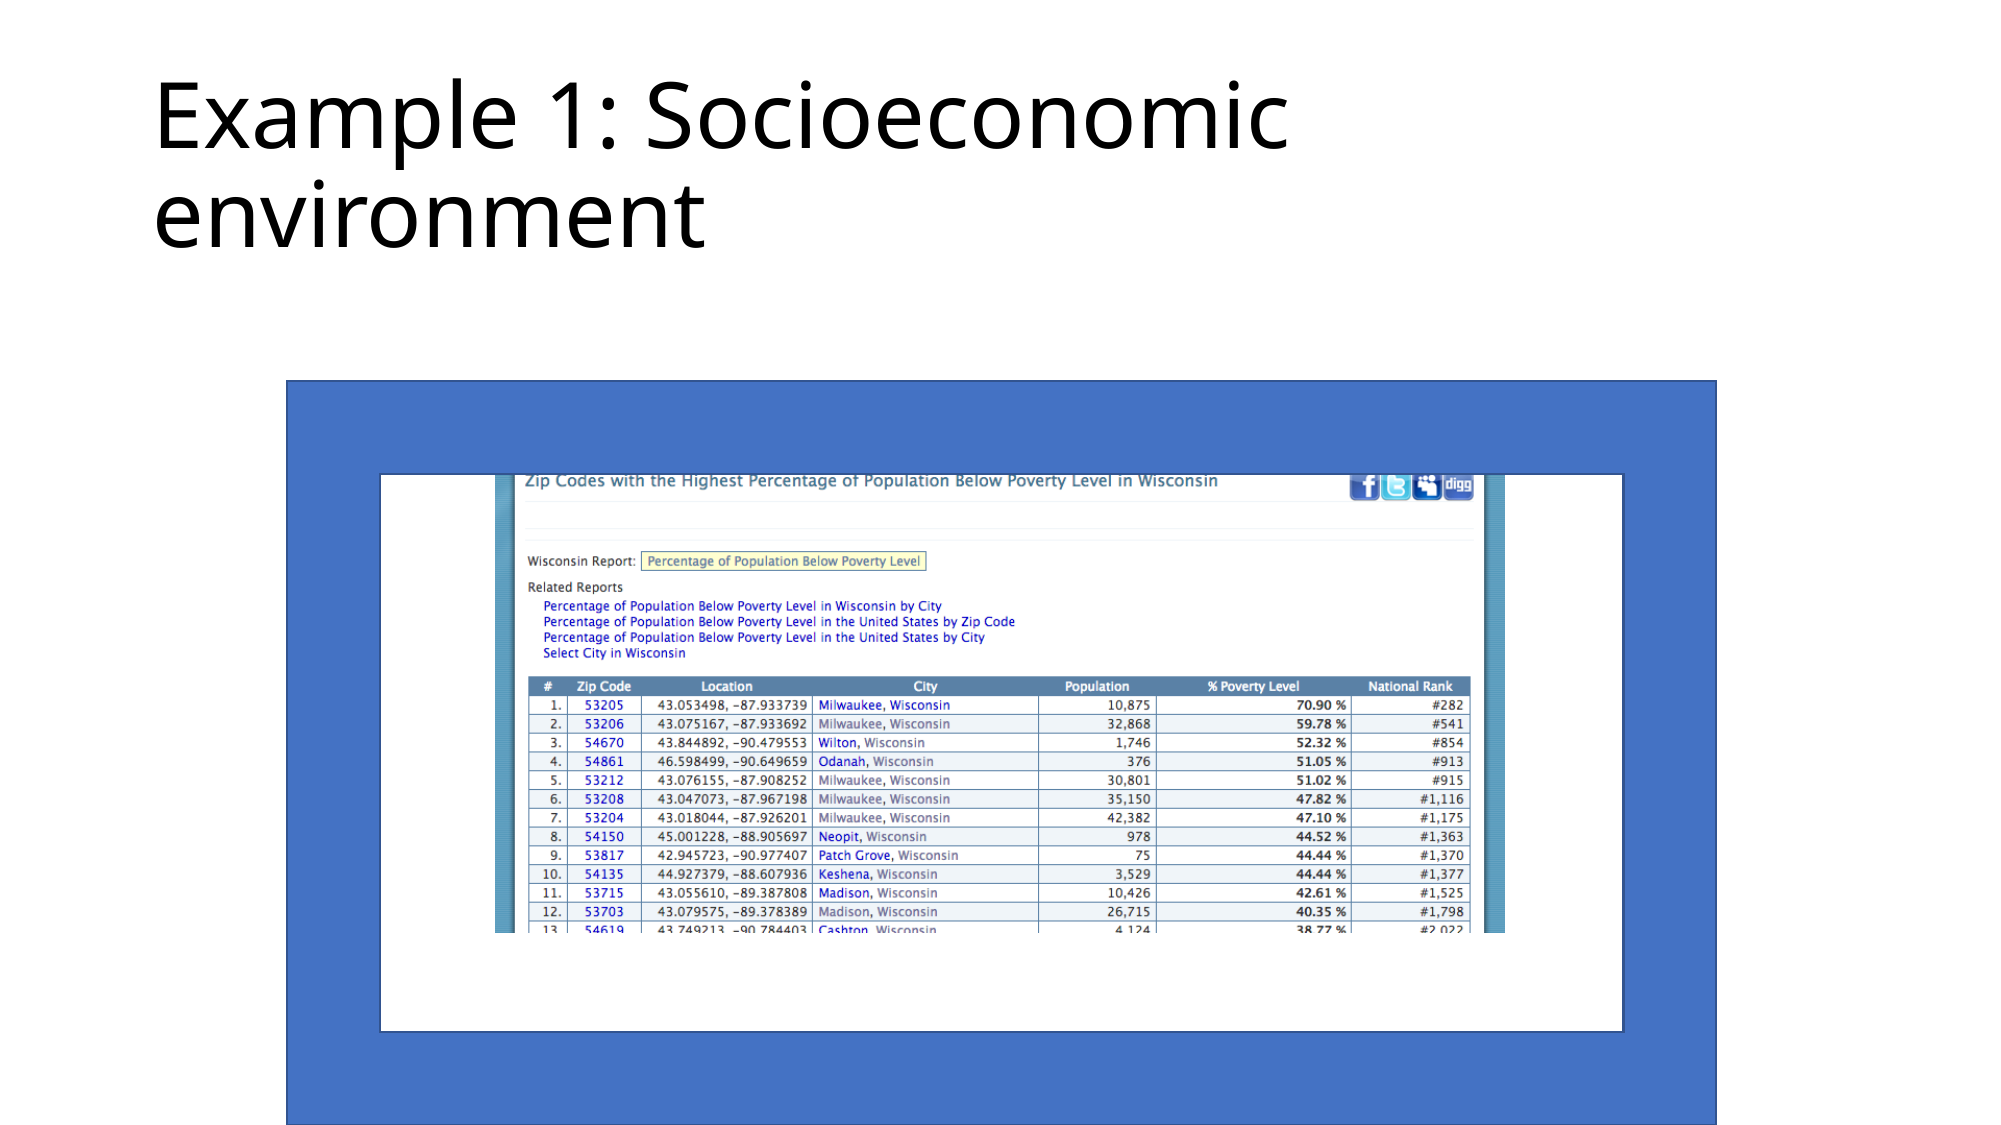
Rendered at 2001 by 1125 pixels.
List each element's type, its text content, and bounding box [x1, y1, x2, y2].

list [495, 380, 1505, 933]
text_box [286, 380, 1717, 1125]
title Example 1: Socioeconomic environment [137, 59, 1863, 278]
